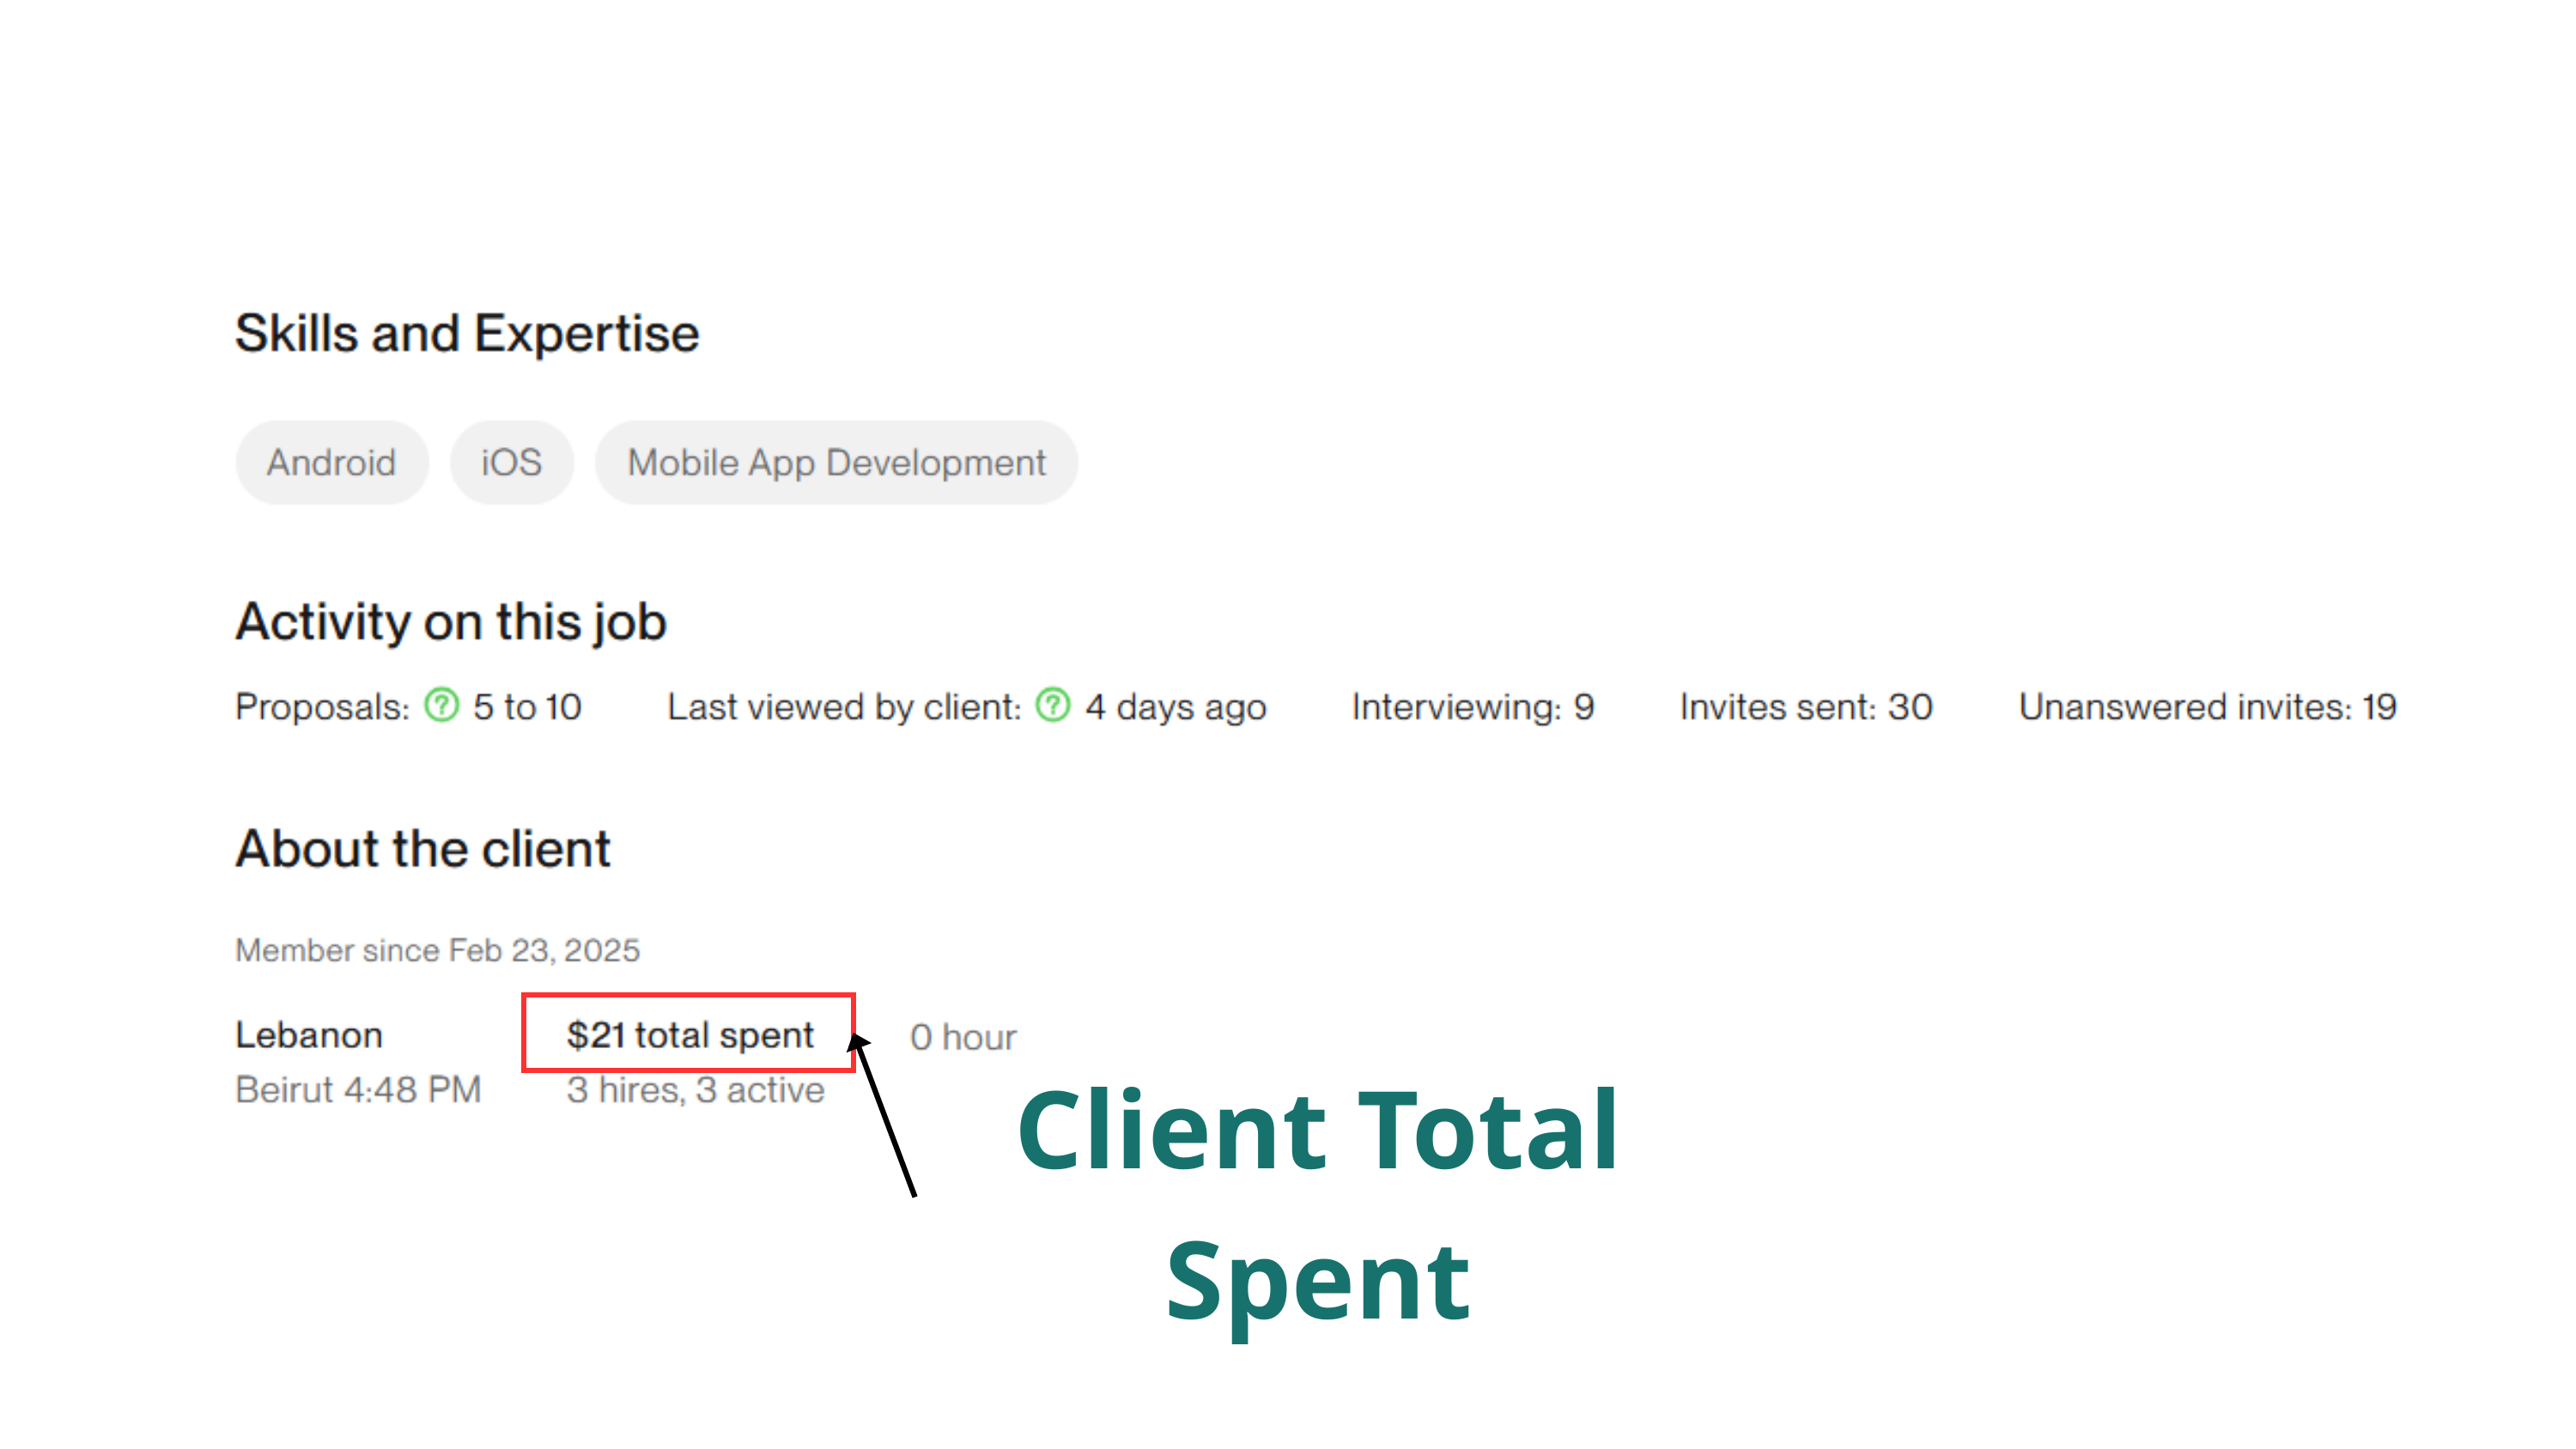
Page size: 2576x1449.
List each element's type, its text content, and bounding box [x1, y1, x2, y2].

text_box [523, 994, 854, 1071]
text_box Client Total Spent [914, 1040, 1723, 1341]
text_box [144, 251, 2432, 1197]
text_box [858, 1034, 866, 1043]
